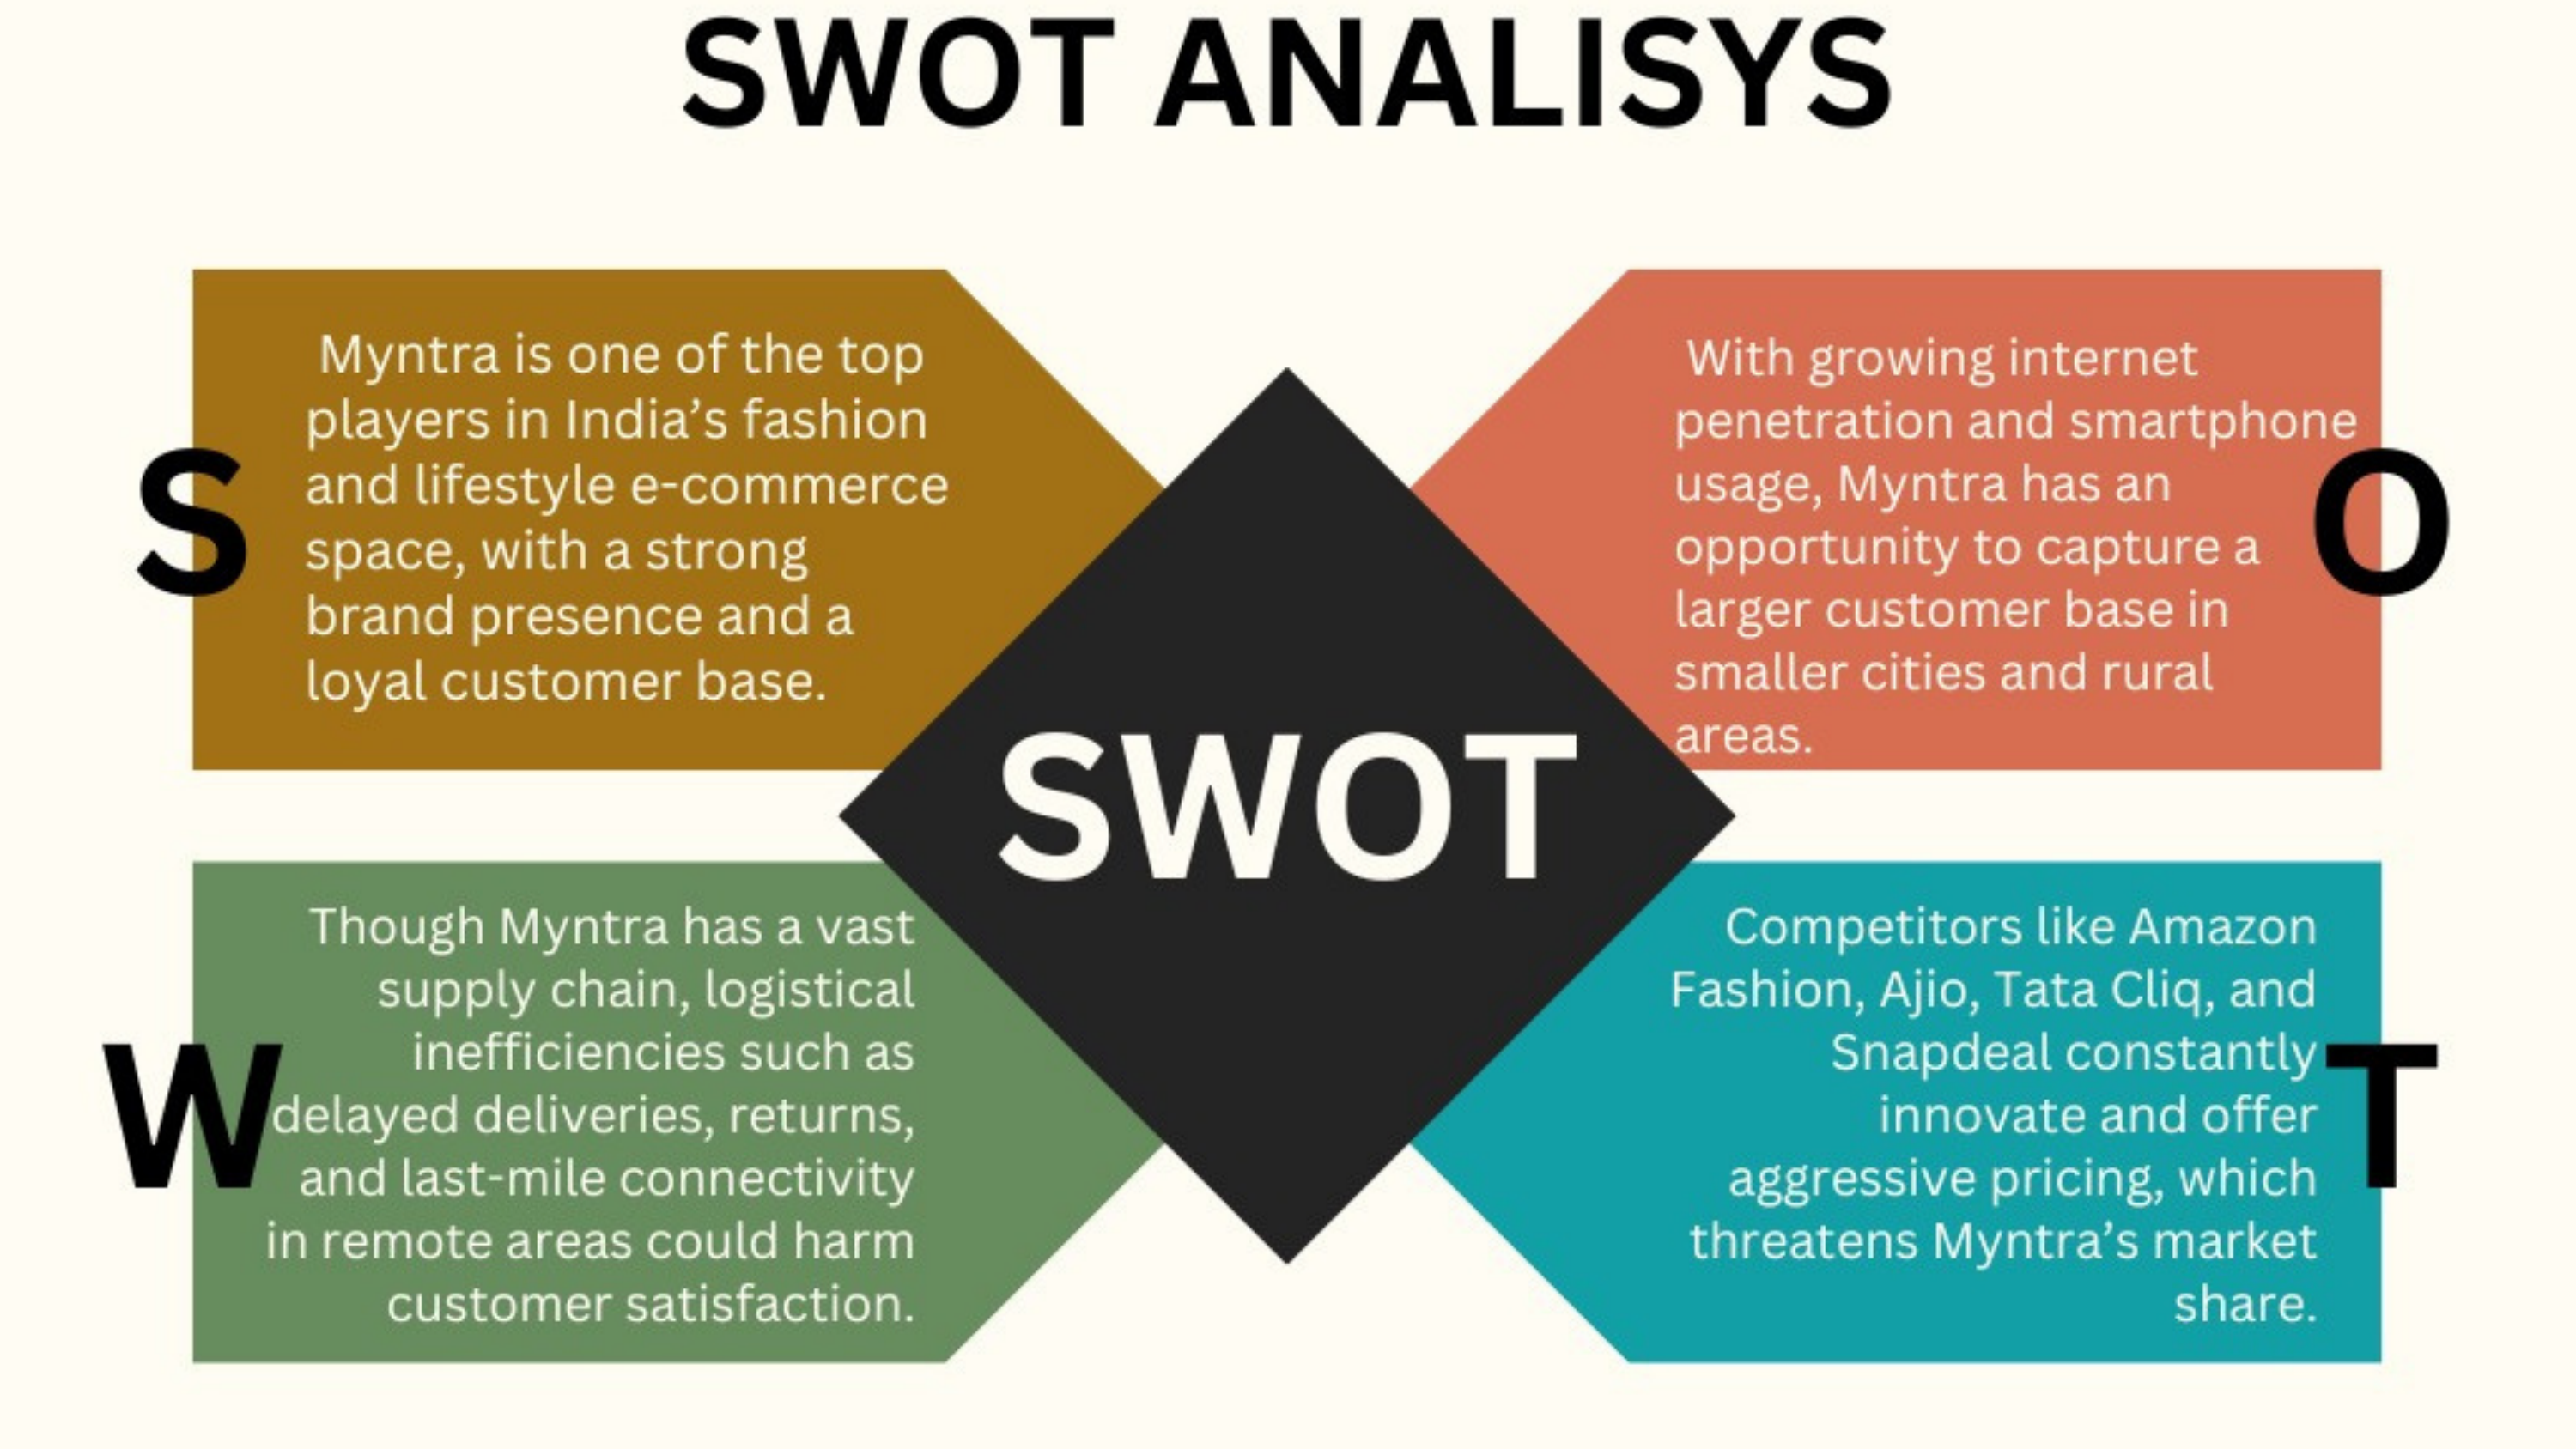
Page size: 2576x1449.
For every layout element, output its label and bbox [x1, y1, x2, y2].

text_box [0, 0, 2576, 1449]
